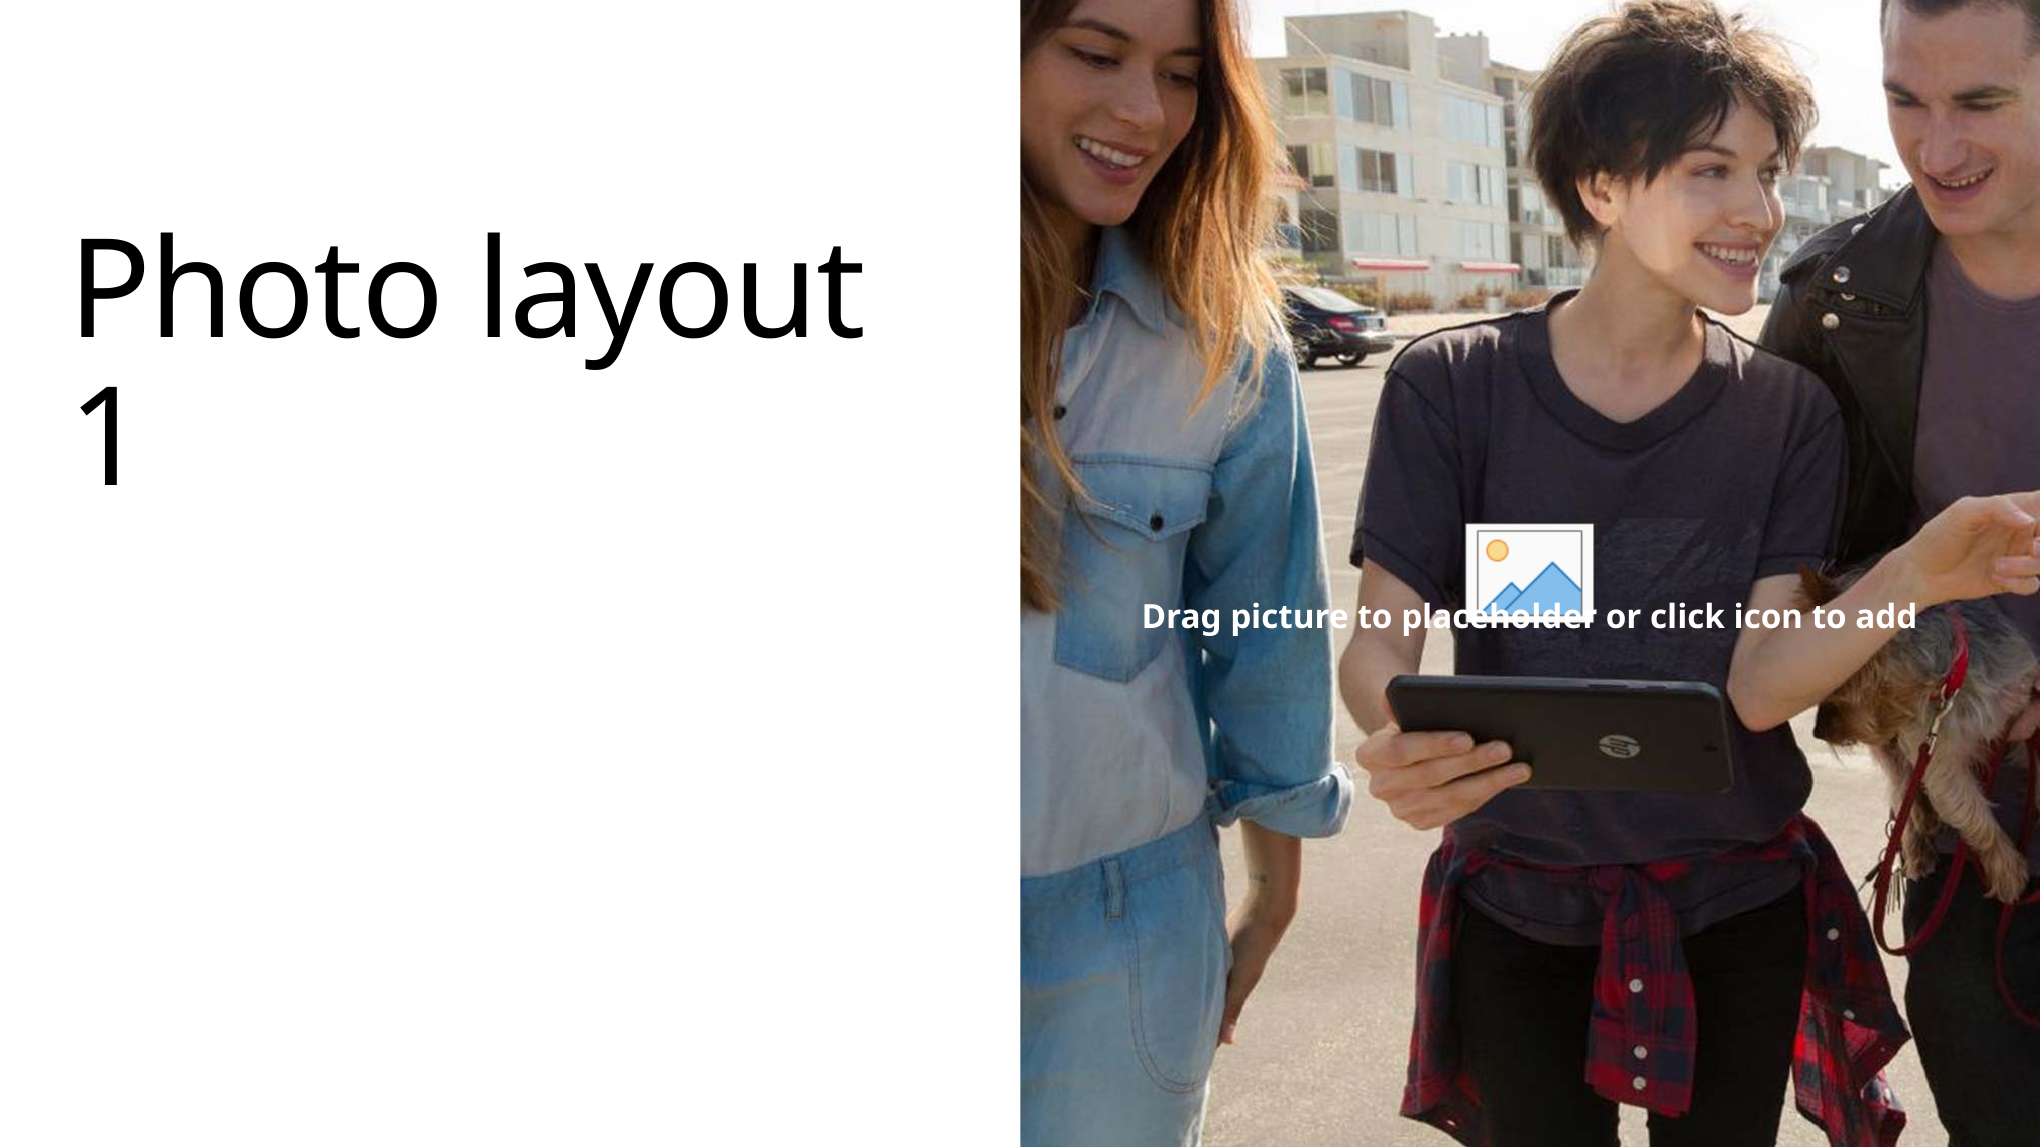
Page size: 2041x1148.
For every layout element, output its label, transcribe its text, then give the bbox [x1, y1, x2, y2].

picture [1019, 0, 2041, 1148]
title Photo layout 1 [45, 203, 946, 534]
